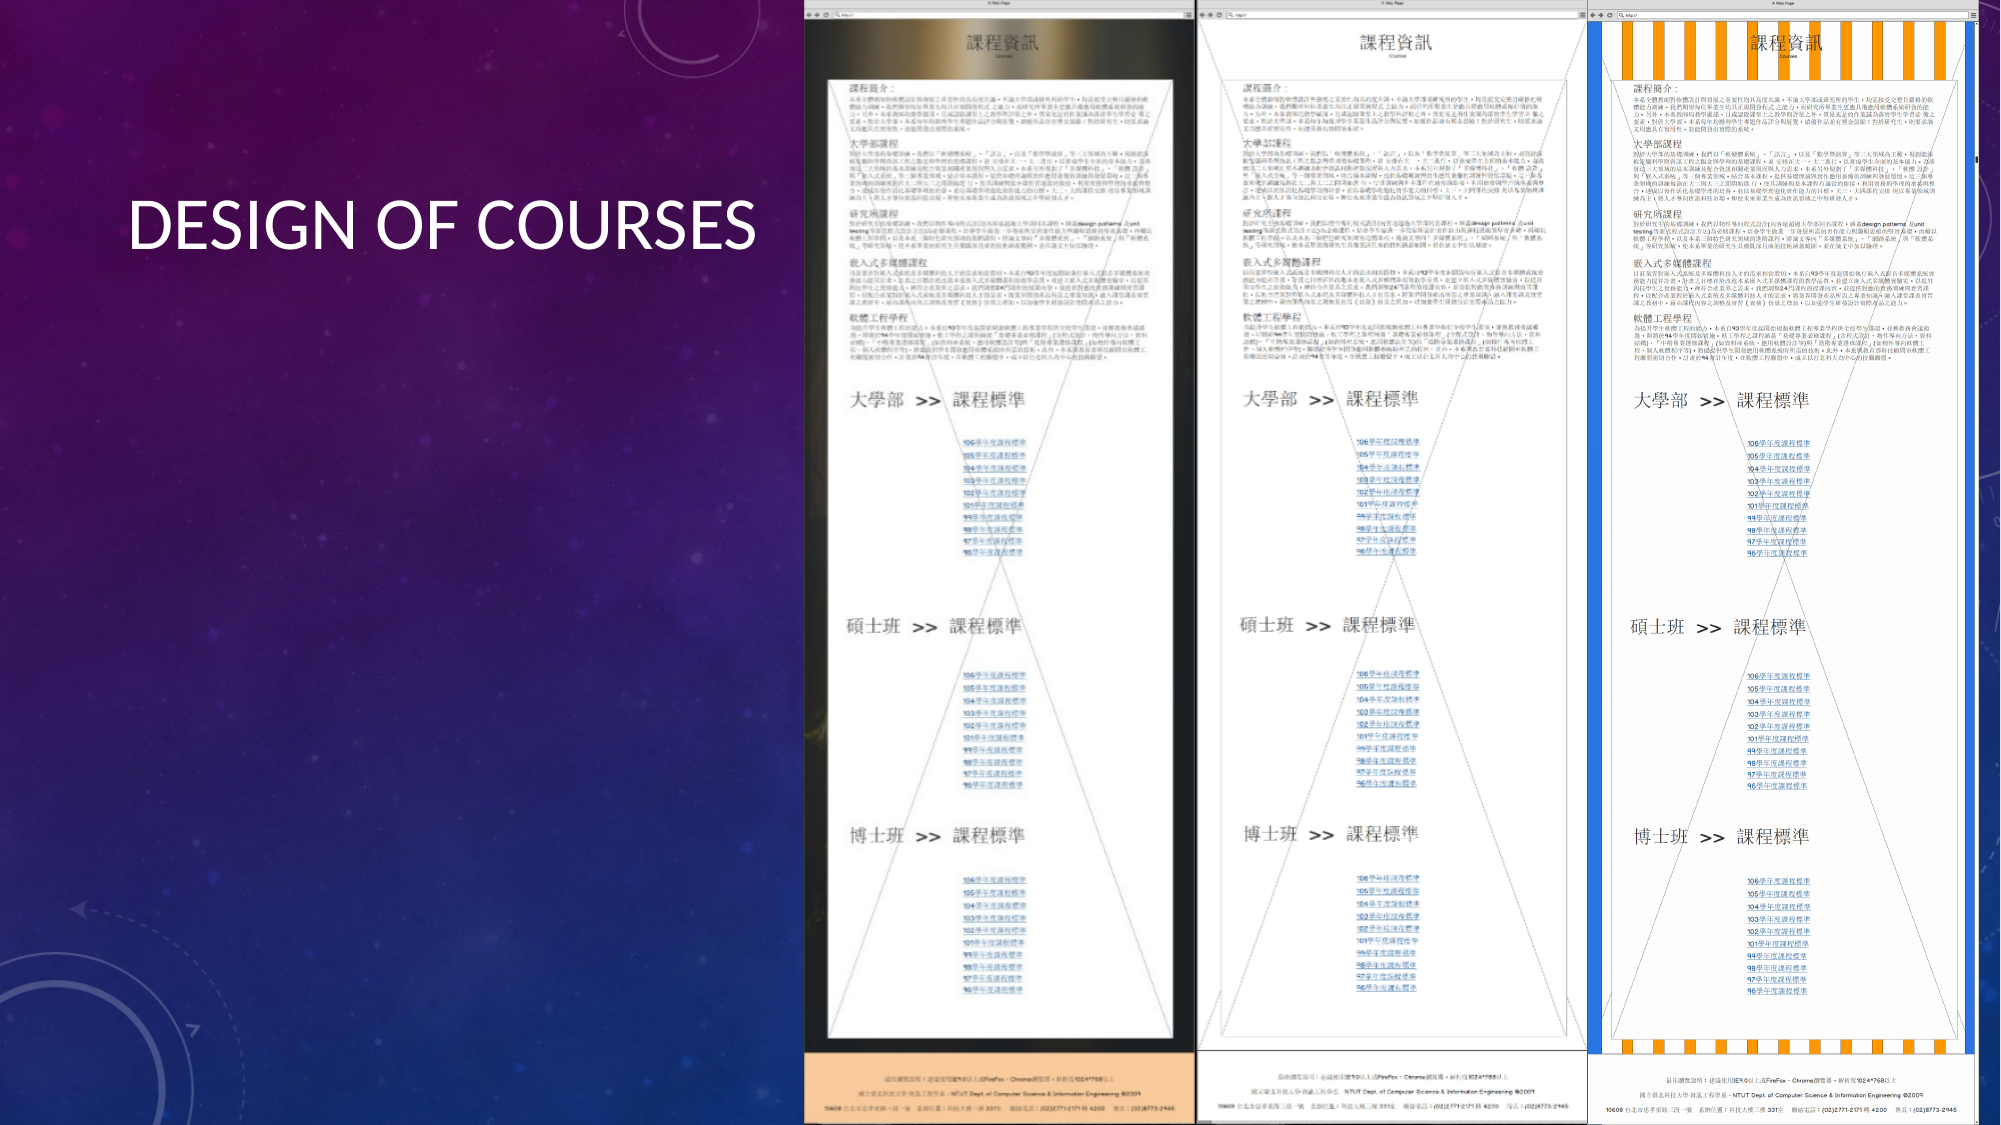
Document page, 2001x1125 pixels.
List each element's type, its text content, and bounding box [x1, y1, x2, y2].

title DESIGN OF COURSES [112, 99, 798, 339]
picture [0, 0, 2001, 1125]
